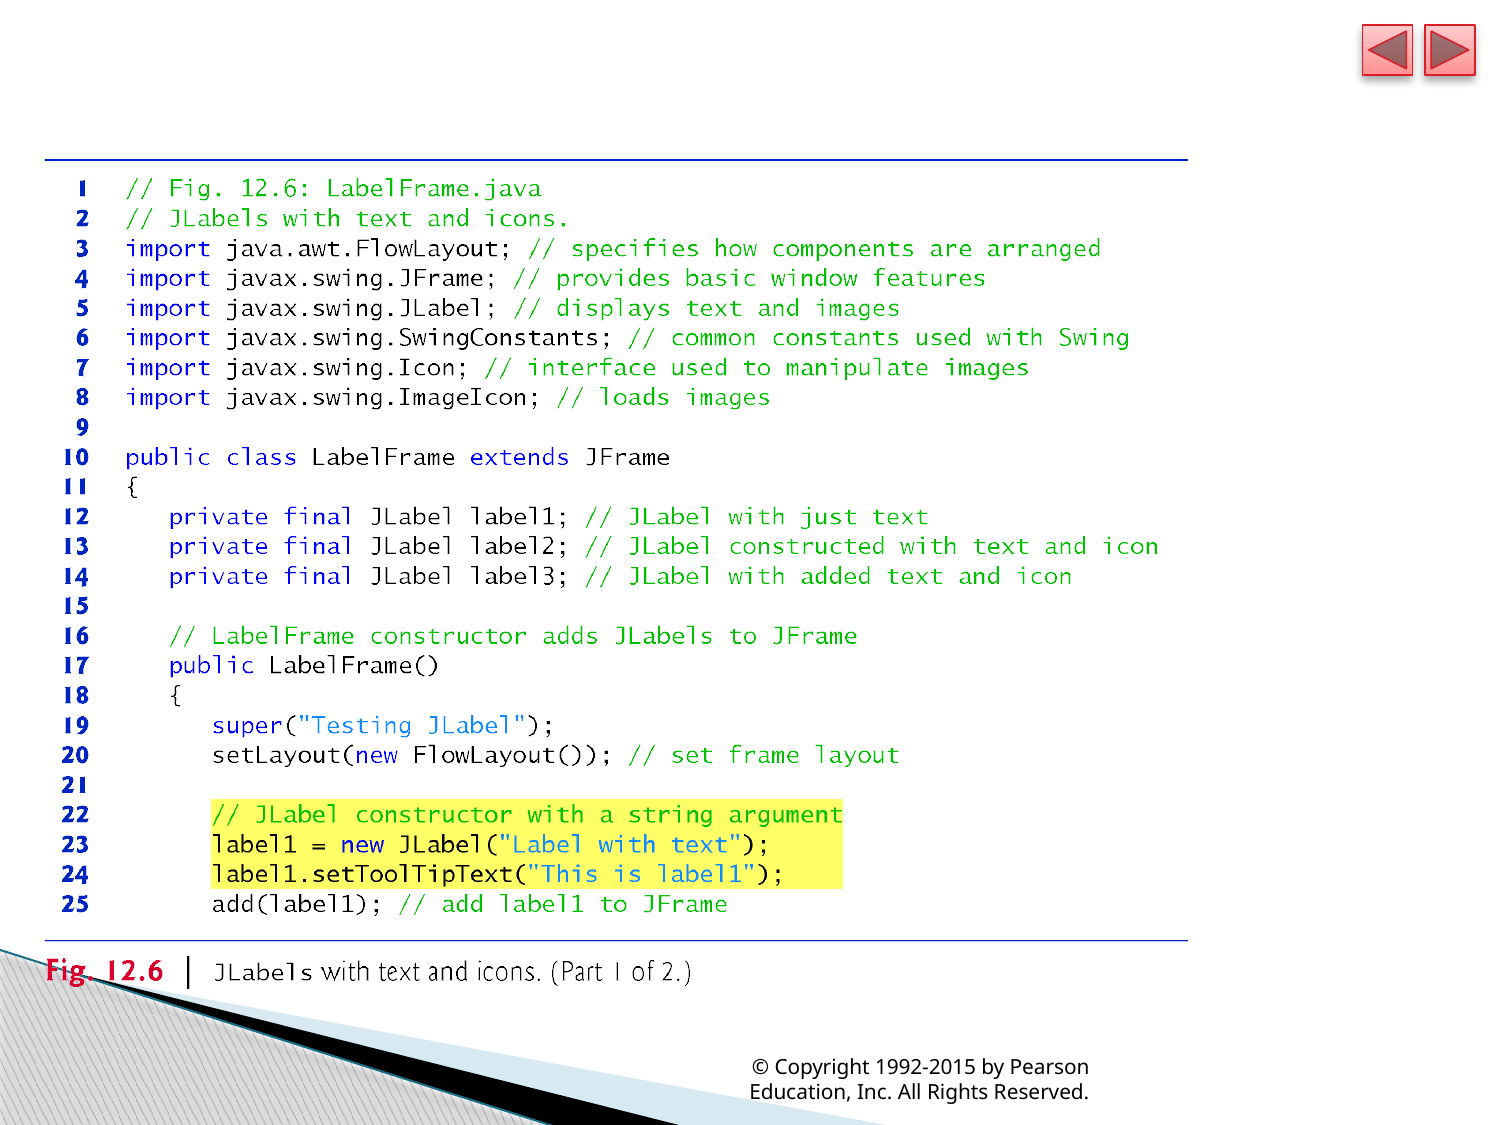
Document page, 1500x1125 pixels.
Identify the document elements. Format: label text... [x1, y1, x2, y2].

picture [0, 106, 1500, 1018]
footer © Copyright 1992-2015 by Pearson Education, Inc. All Rights Reserved. [650, 1051, 1105, 1112]
